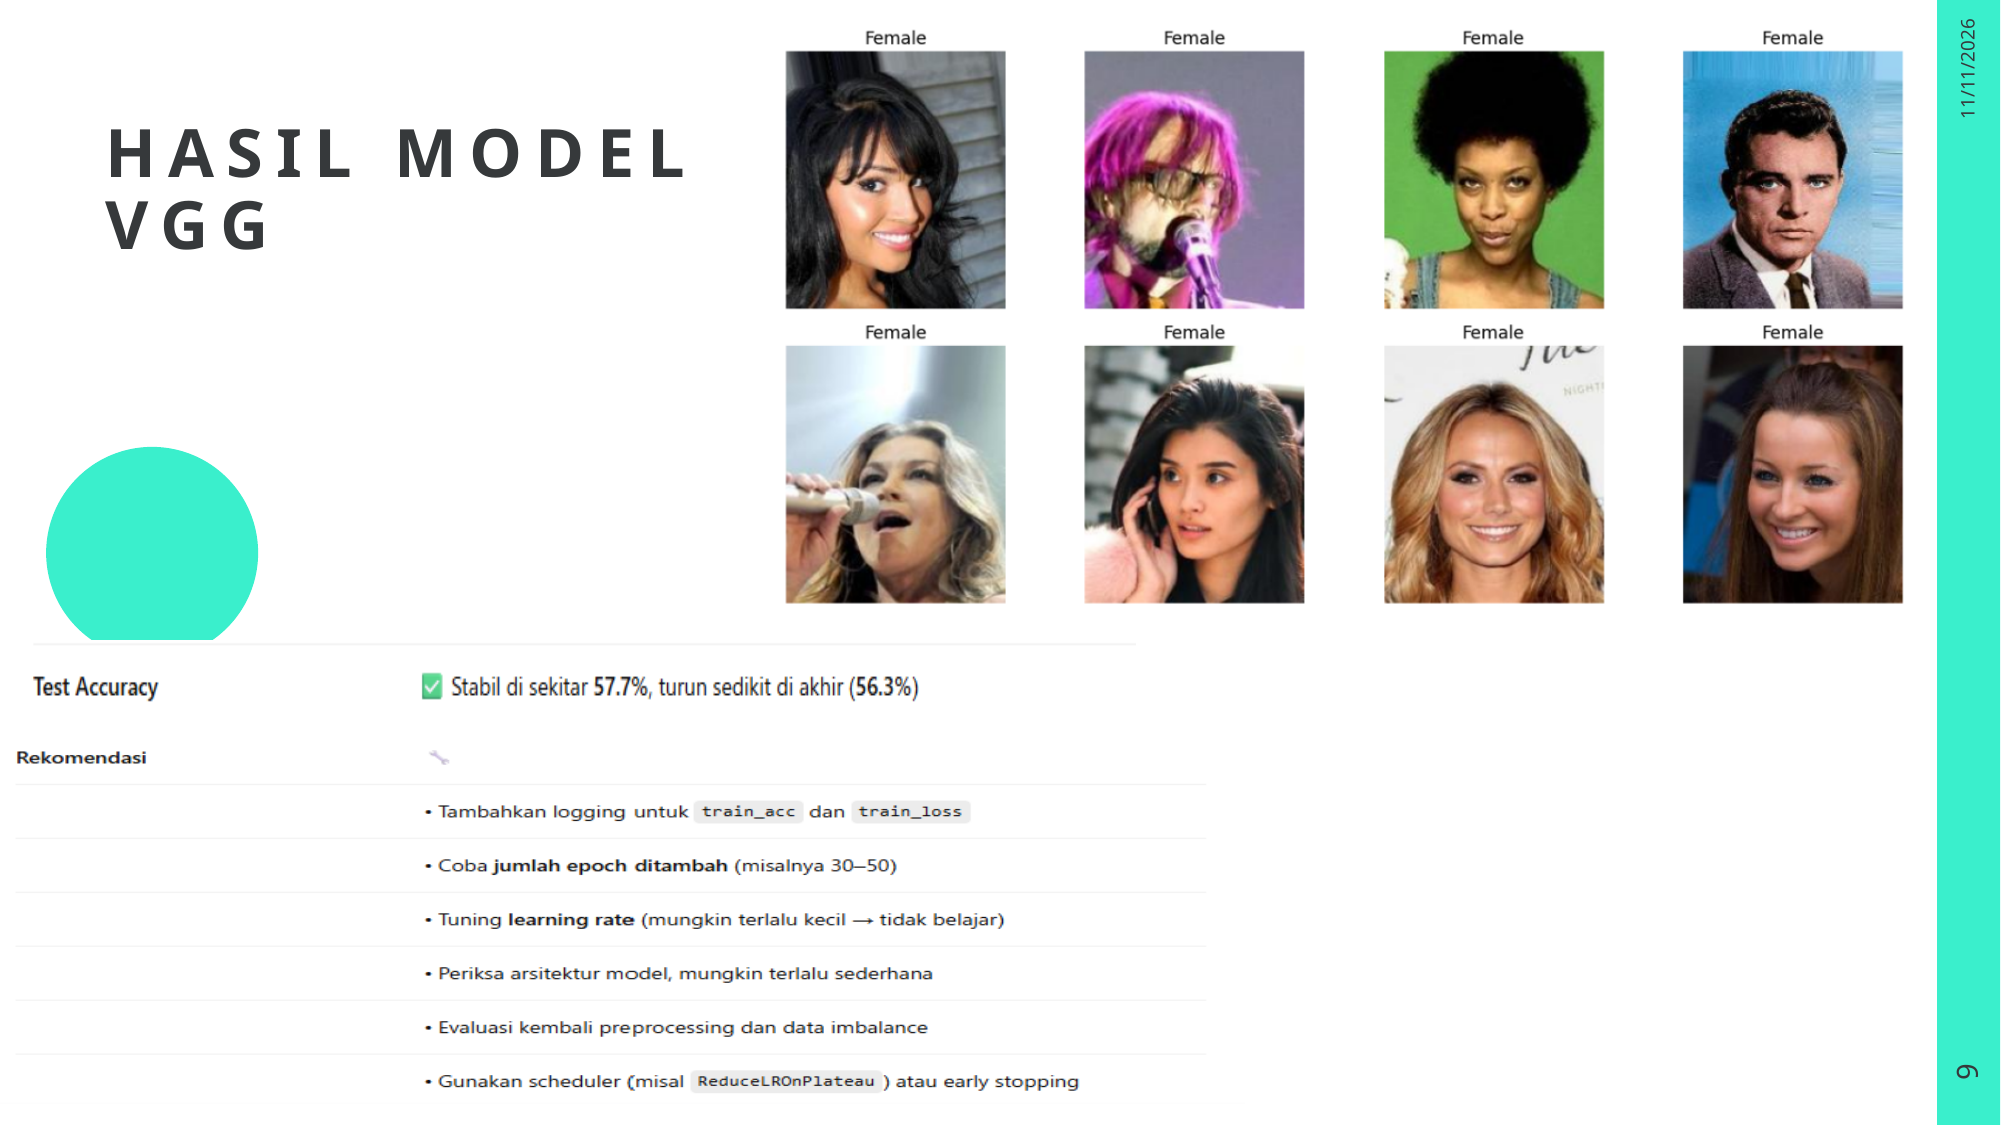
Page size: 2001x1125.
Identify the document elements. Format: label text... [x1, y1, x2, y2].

picture [0, 736, 1245, 1104]
title Hasil Model VGG [90, 104, 779, 447]
picture [0, 640, 1136, 720]
slide_number 9 [1937, 1019, 2000, 1125]
picture [779, 22, 1911, 610]
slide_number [1937, 0, 2000, 139]
